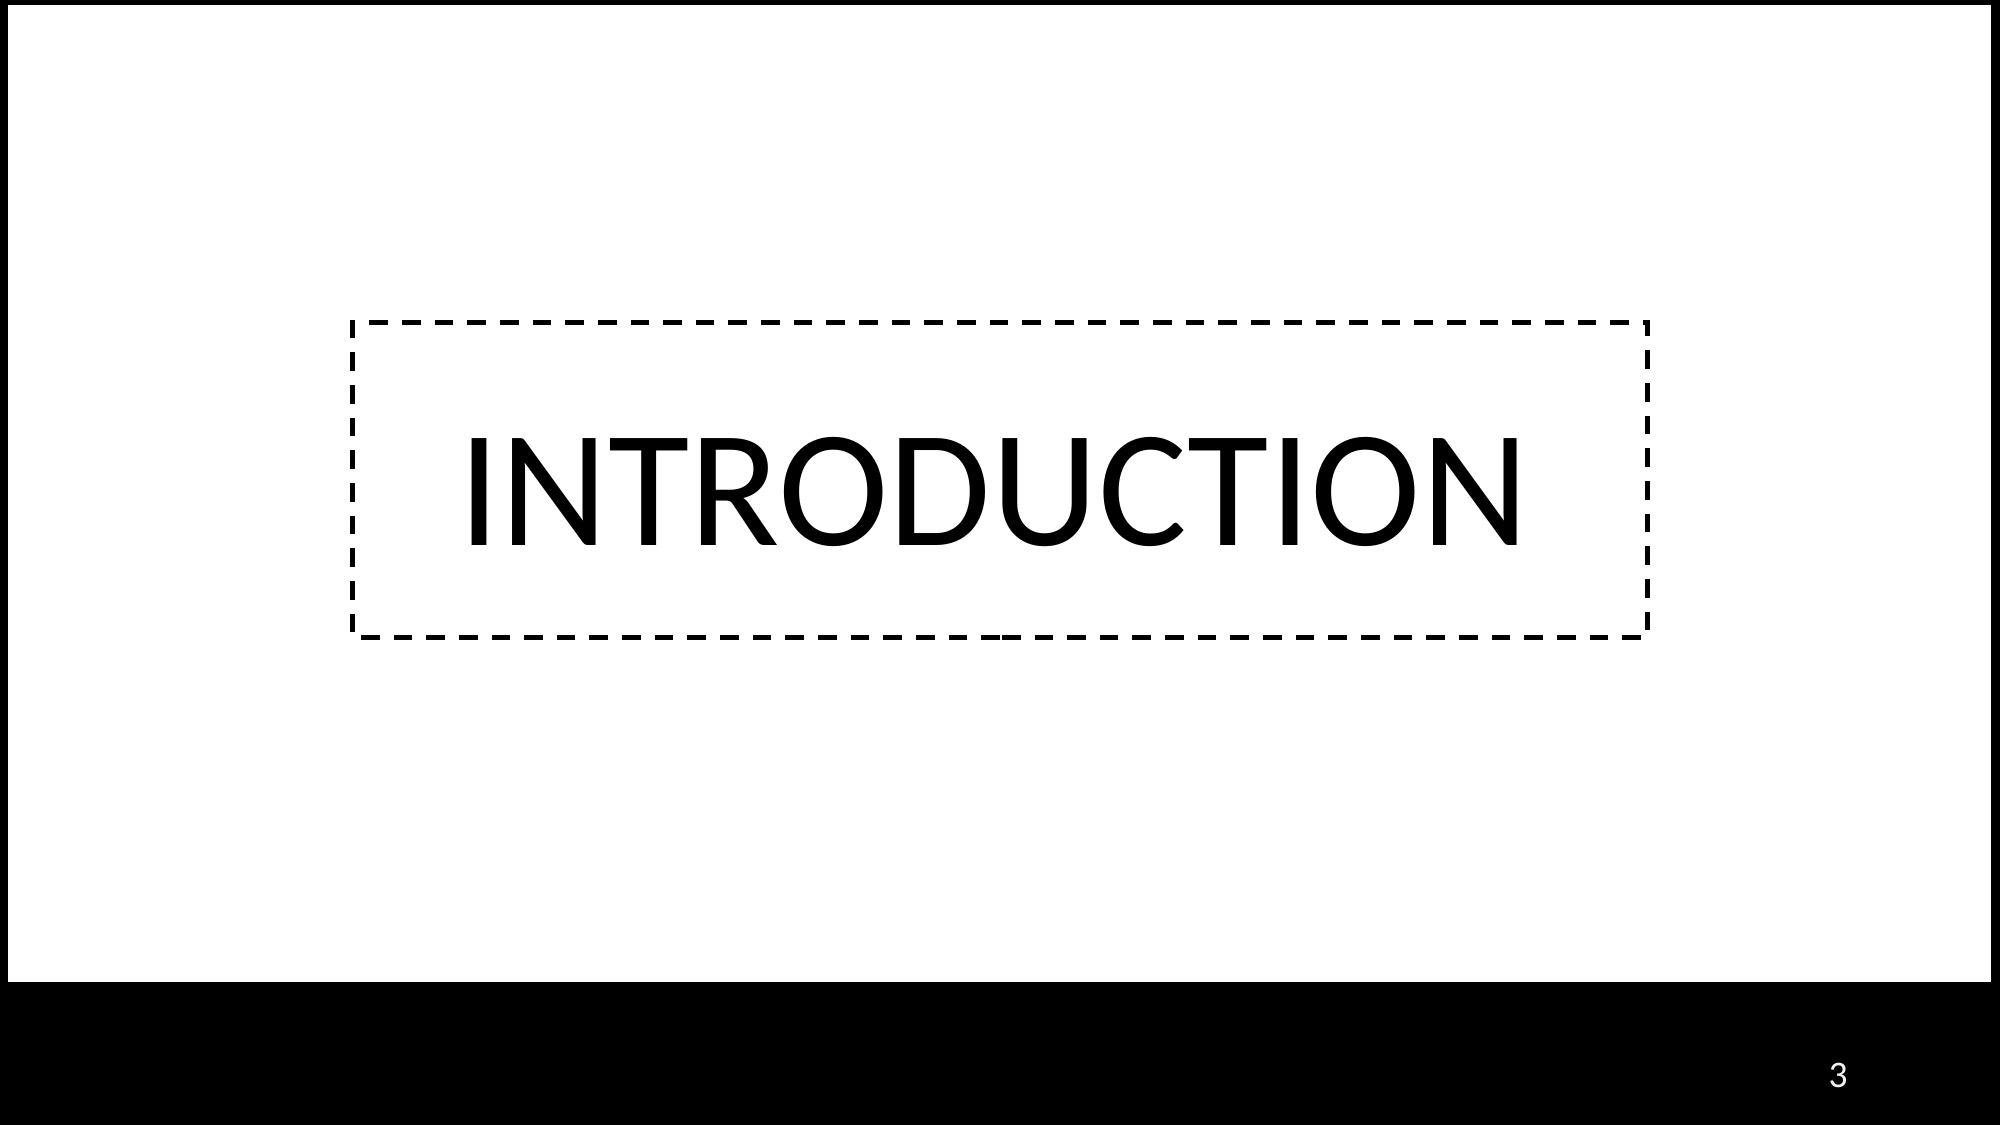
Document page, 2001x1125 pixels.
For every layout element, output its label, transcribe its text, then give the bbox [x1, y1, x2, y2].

text_box [1991, 0, 2000, 984]
slide_number ‹#› [1412, 1042, 1863, 1103]
text_box [0, 0, 1991, 5]
text_box [0, 5, 8, 984]
text_box [352, 322, 1648, 638]
text_box [0, 983, 2000, 1125]
